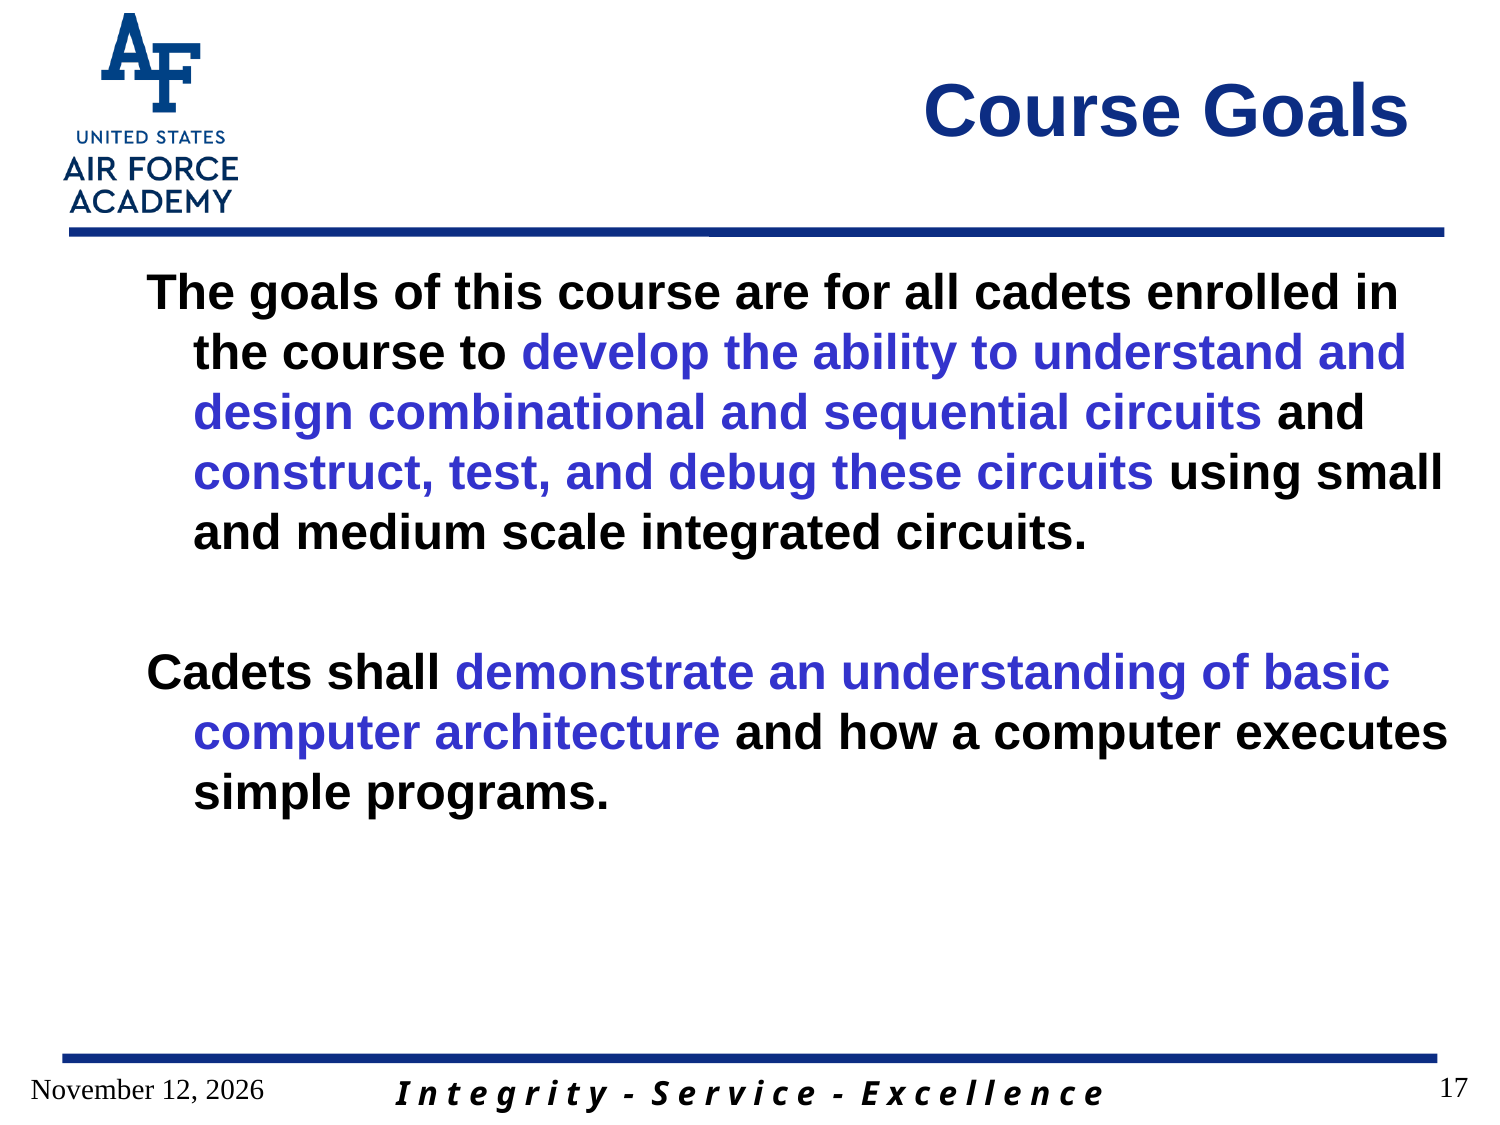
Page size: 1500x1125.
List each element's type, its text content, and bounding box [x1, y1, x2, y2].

slide_number 17 [1133, 1025, 1484, 1105]
title Course Goals [313, 12, 1426, 200]
list The goals of this course are for all cadets enrolled in the course to develop the ability to understand and design combinational and sequential circuits and construct, test, and debug these circuits using small and medium scale integrated circuits. Cadets shall demonstrate an understanding of basic computer architecture and how a computer executes simple programs. [131, 252, 1466, 962]
picture [63, 13, 238, 213]
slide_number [15, 1027, 366, 1107]
